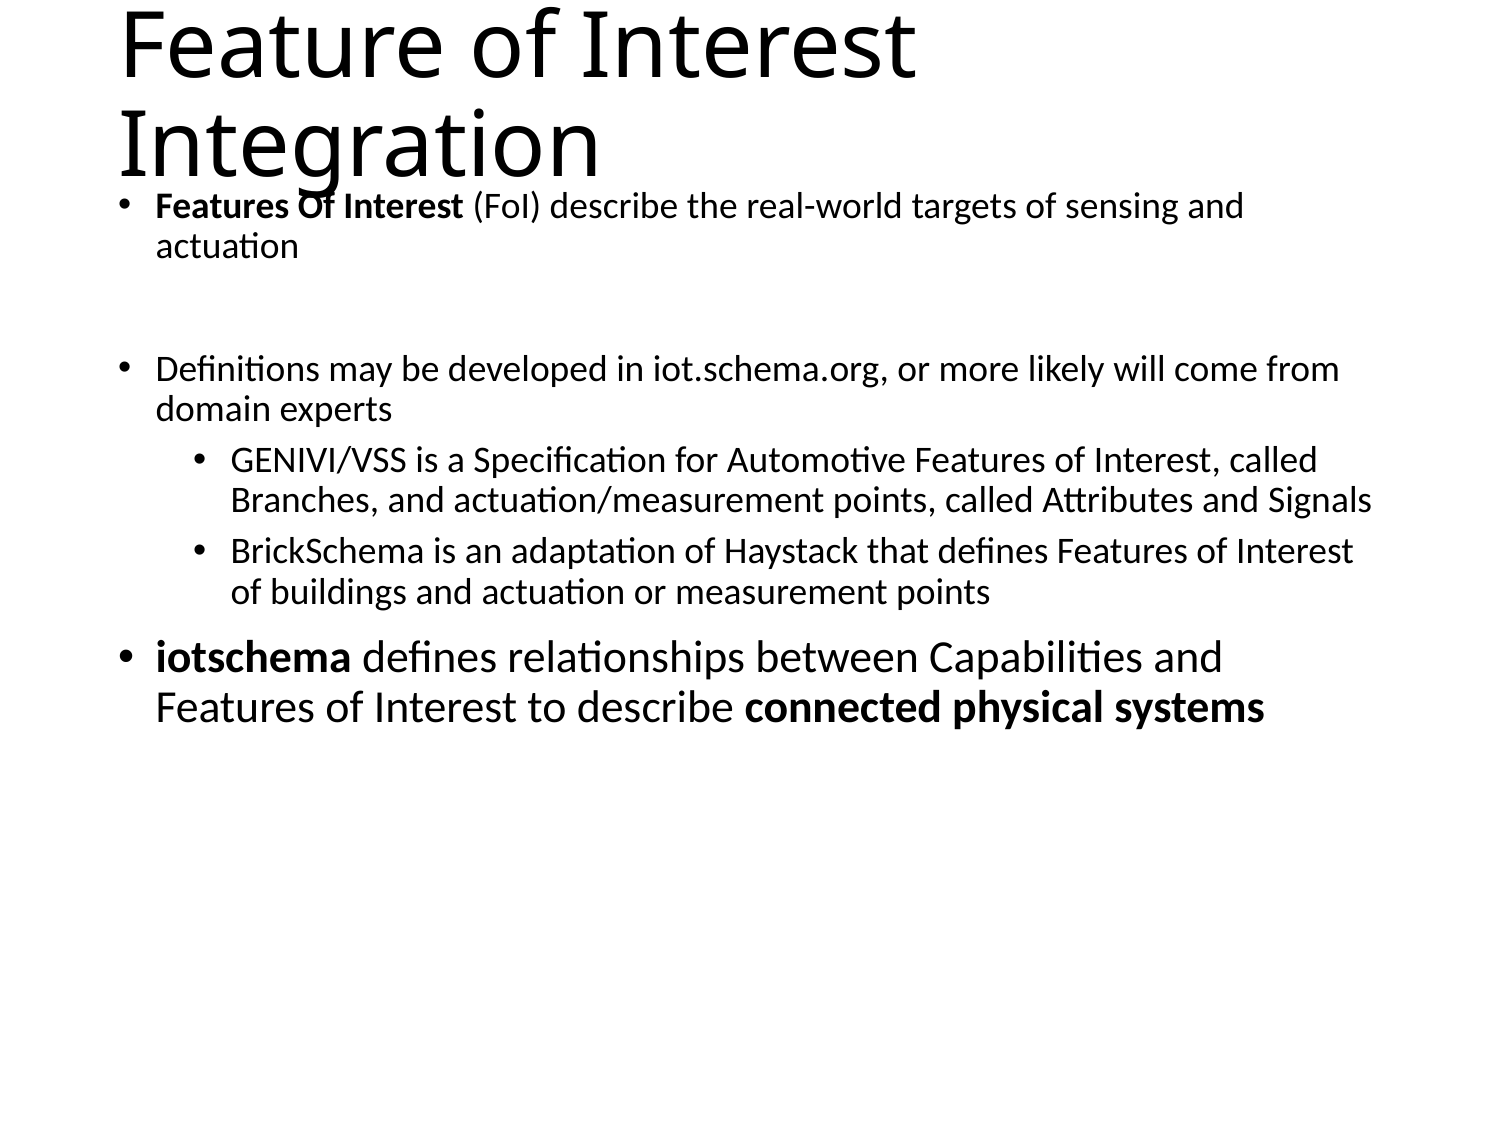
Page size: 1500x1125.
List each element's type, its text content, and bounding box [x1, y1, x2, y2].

title Feature of Interest Integration [103, 0, 1397, 178]
list Features Of Interest (FoI) describe the real-world targets of sensing and actuation Definitions may be developed in iot.schema.org, or more likely will come from domain experts GENIVI/VSS is a Specification for Automotive Features of Interest, called Branches, and actuation/measurement points, called Attributes and Signals BrickSchema is an adaptation of Haystack that defines Features of Interest of buildings and actuation or measurement points iotschema defines relationships between Capabilities and Features of Interest to describe connected physical systems [103, 178, 1397, 1032]
